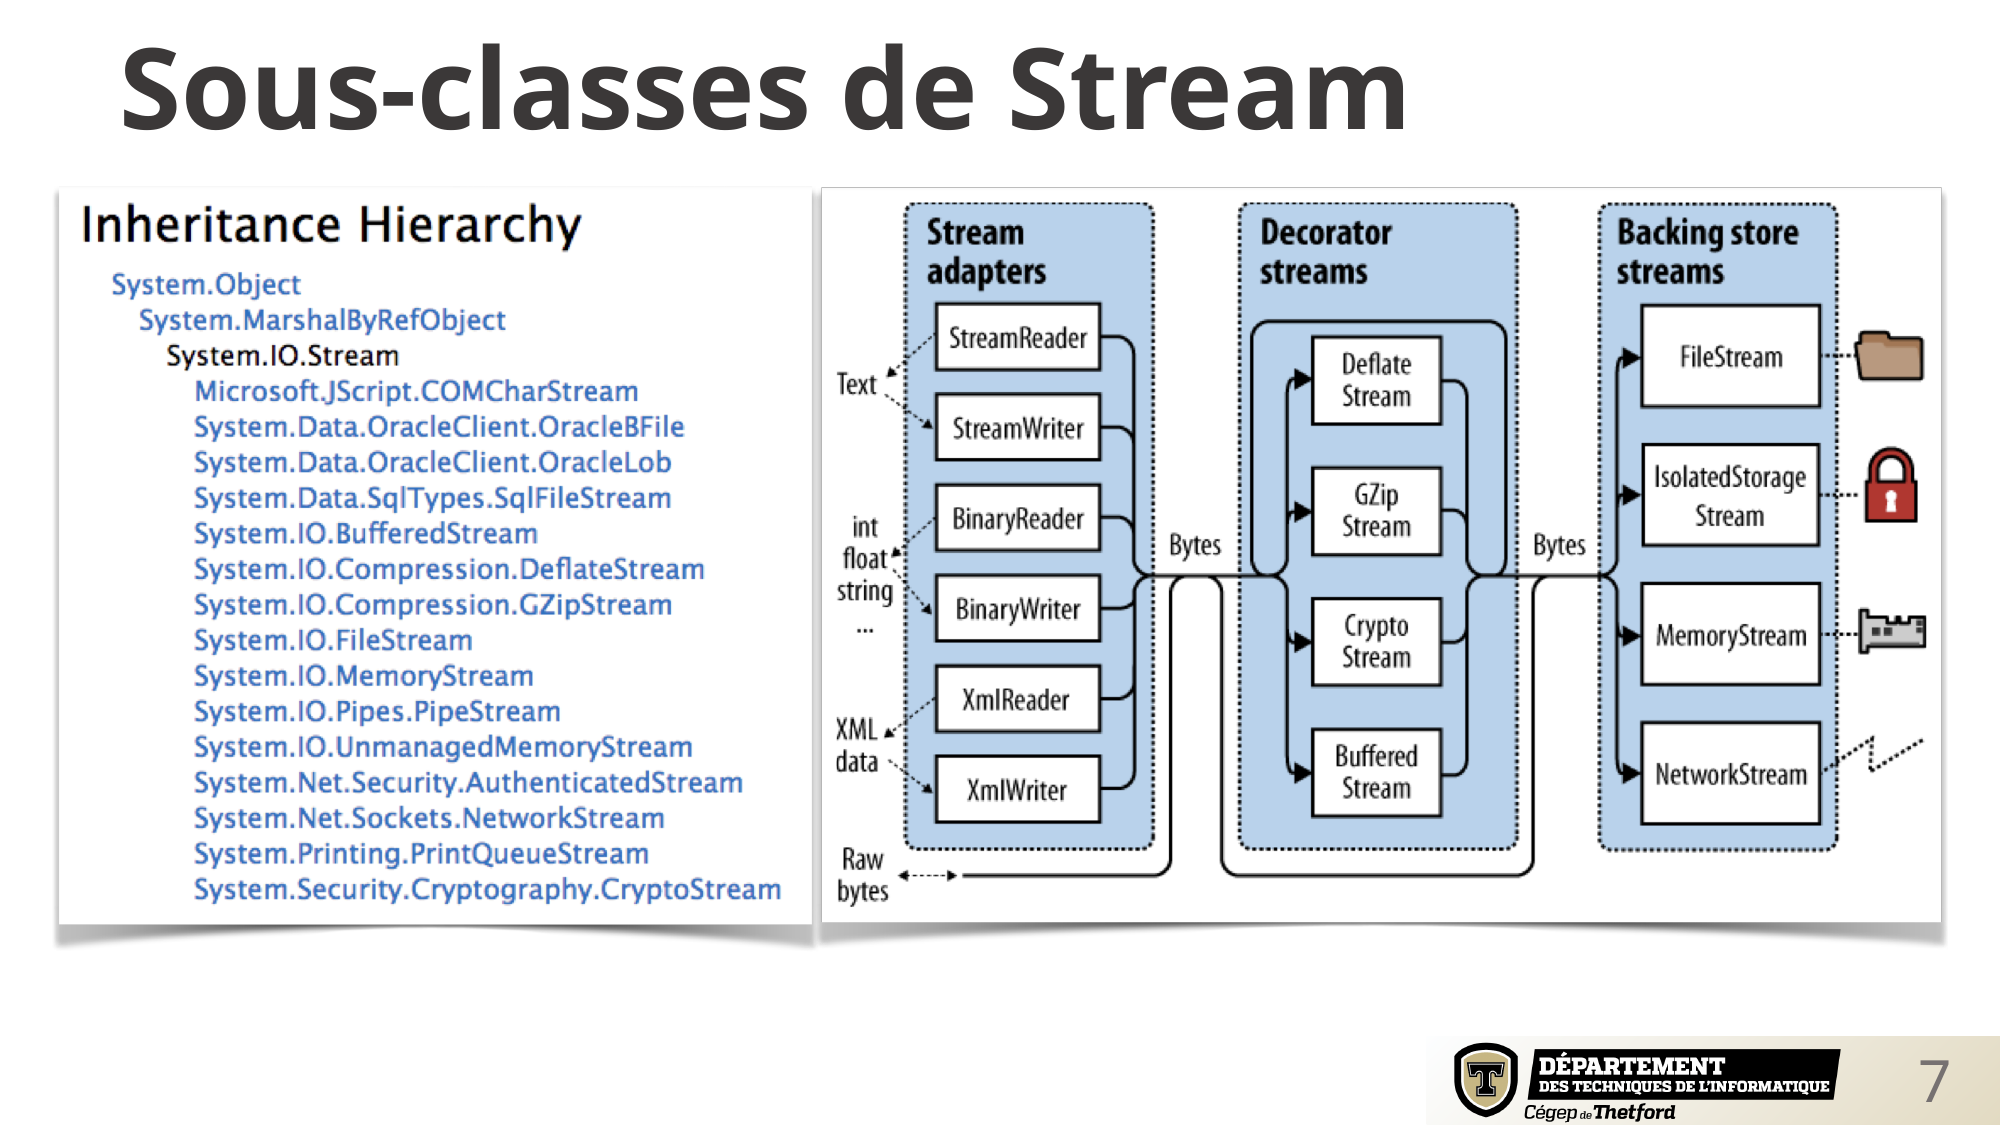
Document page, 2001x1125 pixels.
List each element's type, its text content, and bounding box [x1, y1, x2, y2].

title Sous-classes de Stream [104, 0, 2000, 187]
picture [52, 186, 1948, 952]
picture [1426, 1036, 1870, 1125]
